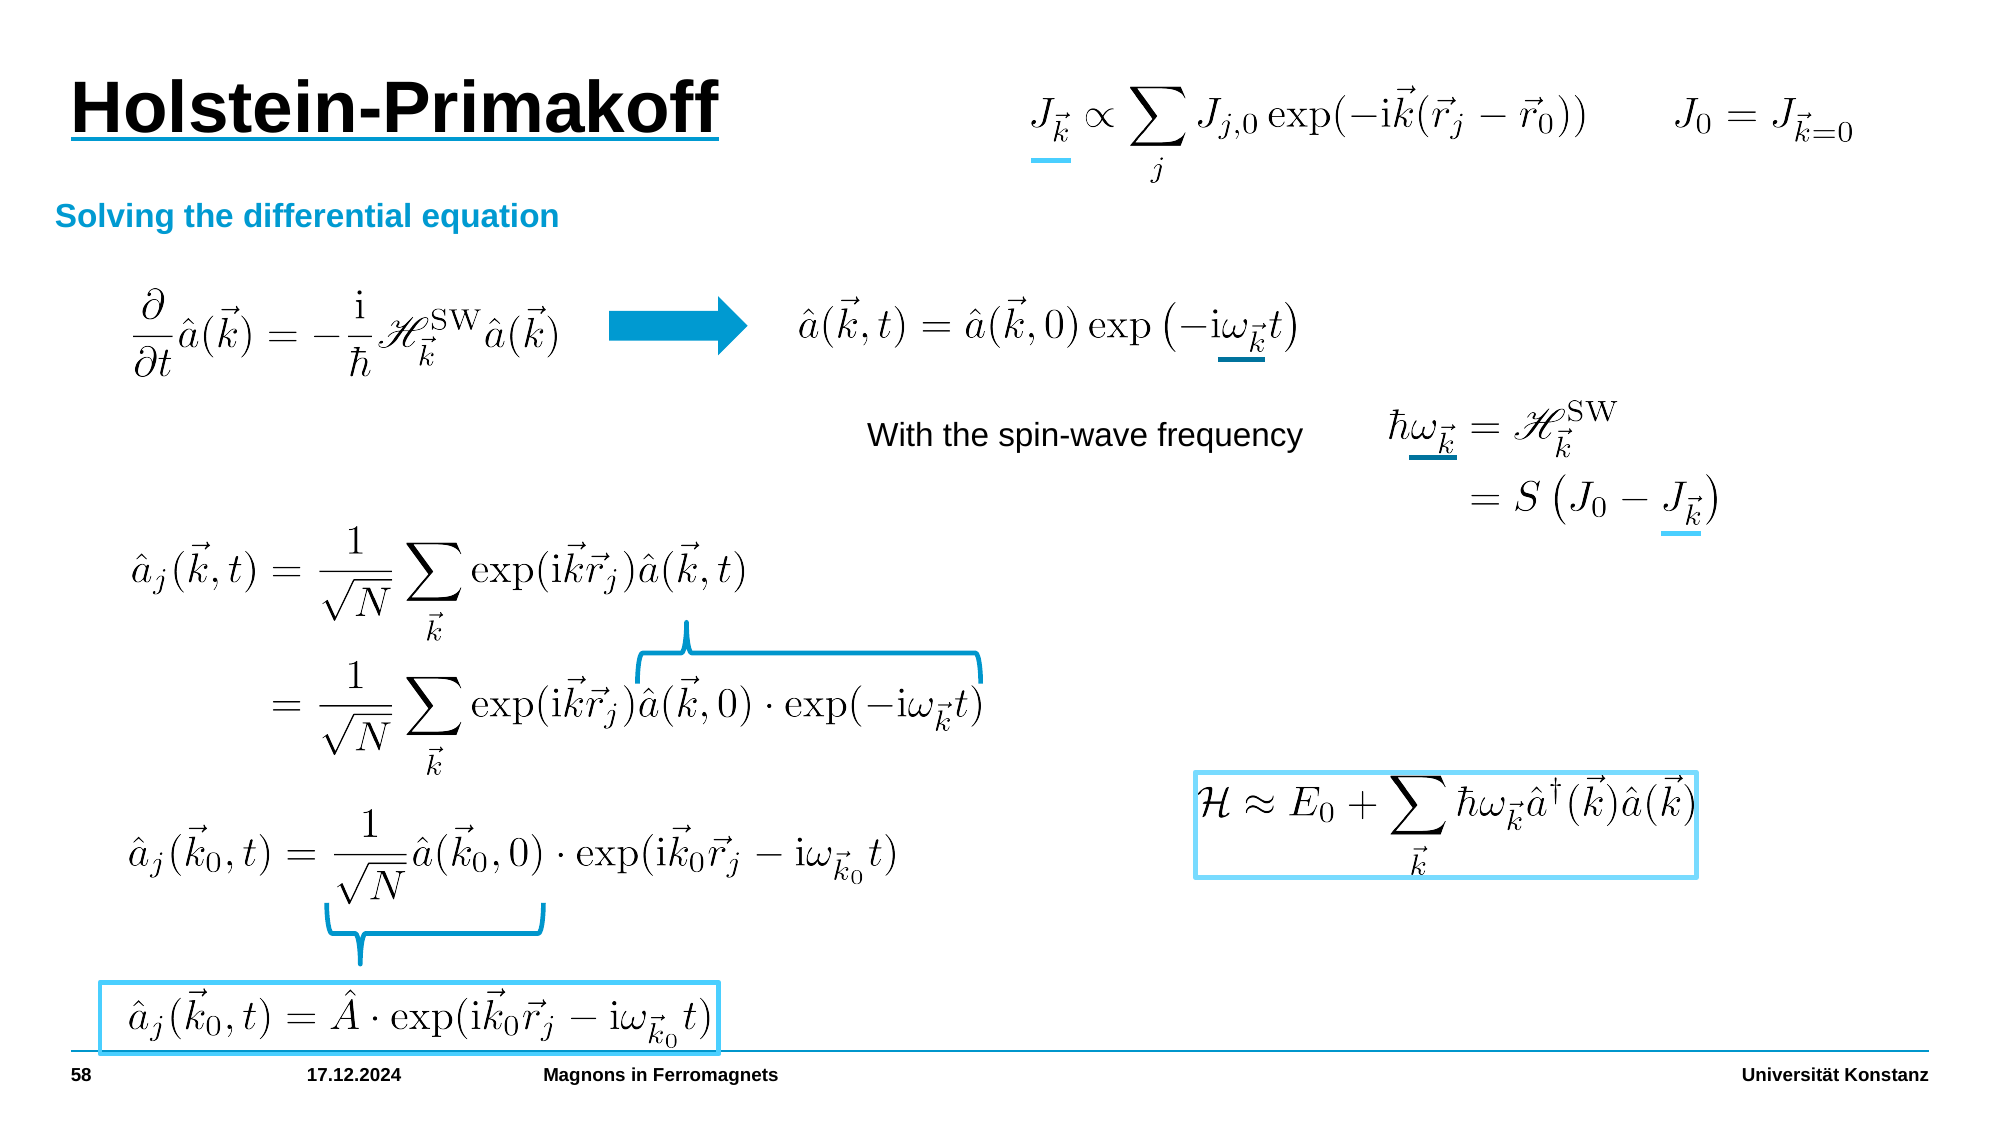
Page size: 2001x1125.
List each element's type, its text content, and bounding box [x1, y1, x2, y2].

list Solving the differential equation [55, 189, 969, 863]
picture [132, 526, 981, 776]
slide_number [306, 1058, 512, 1094]
title Holstein-Primakoff [70, 66, 1457, 268]
text_box [607, 294, 750, 358]
picture [1197, 774, 1694, 876]
footer Magnons in Ferromagnets [543, 1058, 1489, 1094]
picture [133, 288, 557, 377]
picture [1031, 85, 1852, 184]
picture [128, 808, 895, 1048]
picture [799, 295, 1296, 352]
slide_number 58 [70, 1058, 276, 1094]
picture [1389, 400, 1717, 525]
text_box [98, 980, 127, 1056]
text_box With the spin-wave frequency [852, 405, 1319, 461]
